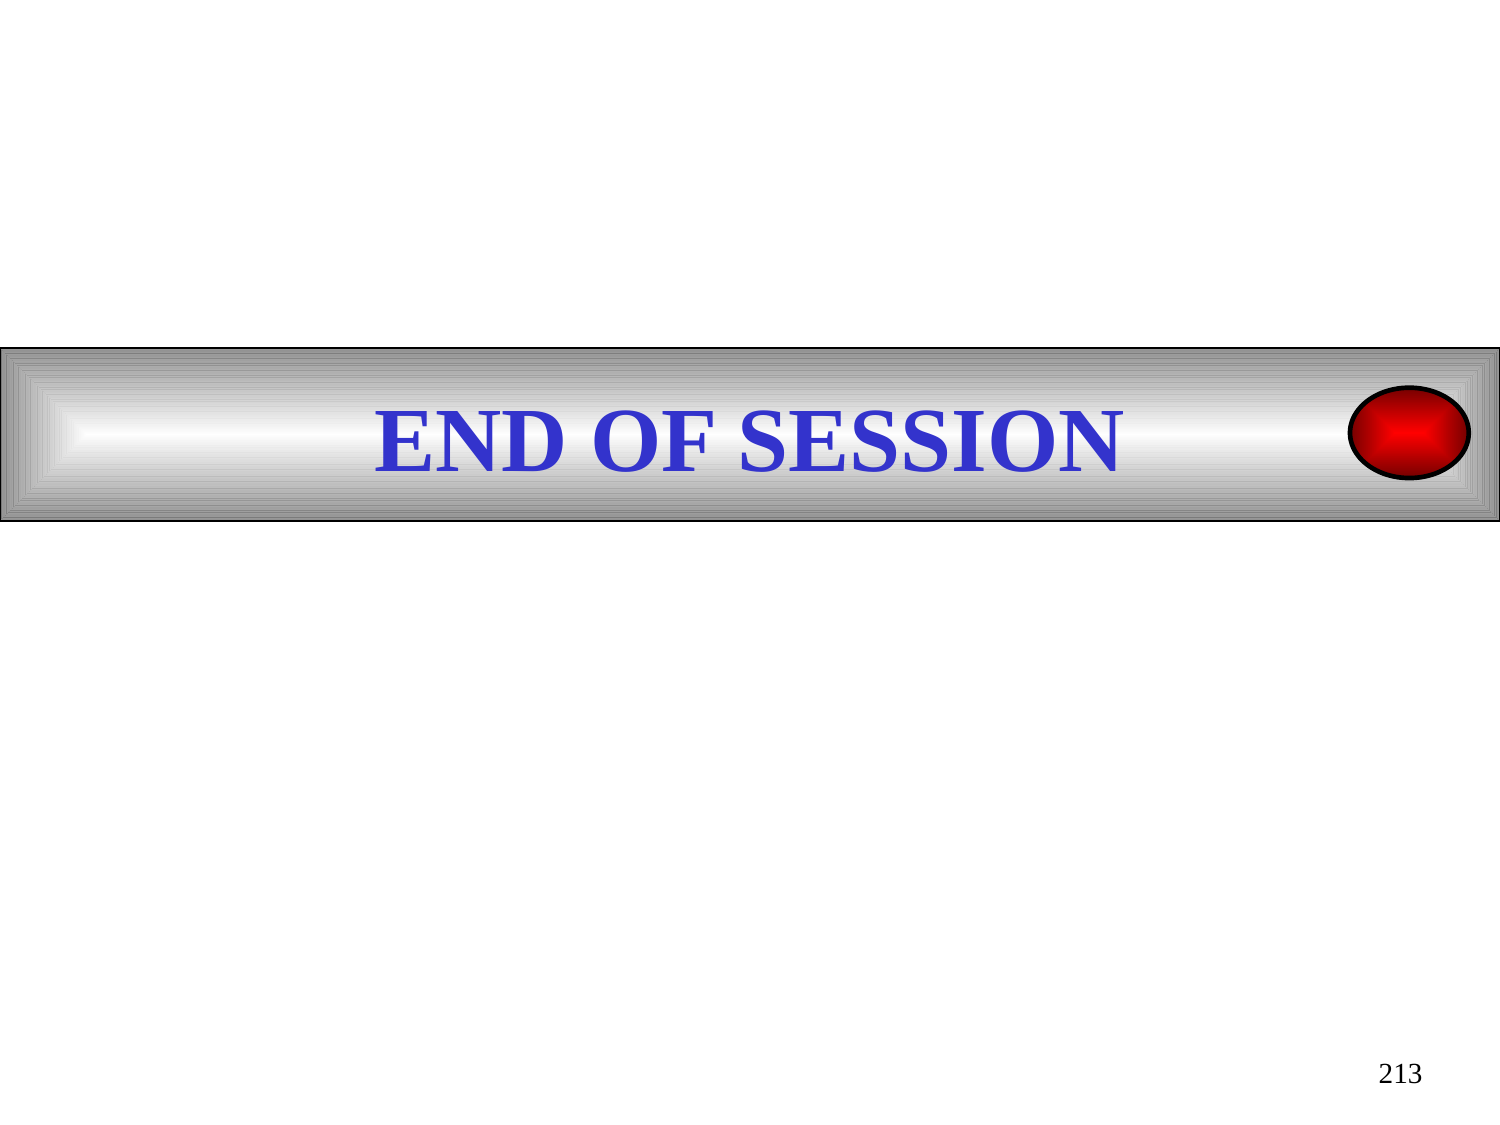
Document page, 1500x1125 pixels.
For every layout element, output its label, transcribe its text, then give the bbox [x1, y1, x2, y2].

text_box [1350, 387, 1469, 479]
text_box END OF SESSION [0, 348, 1500, 521]
